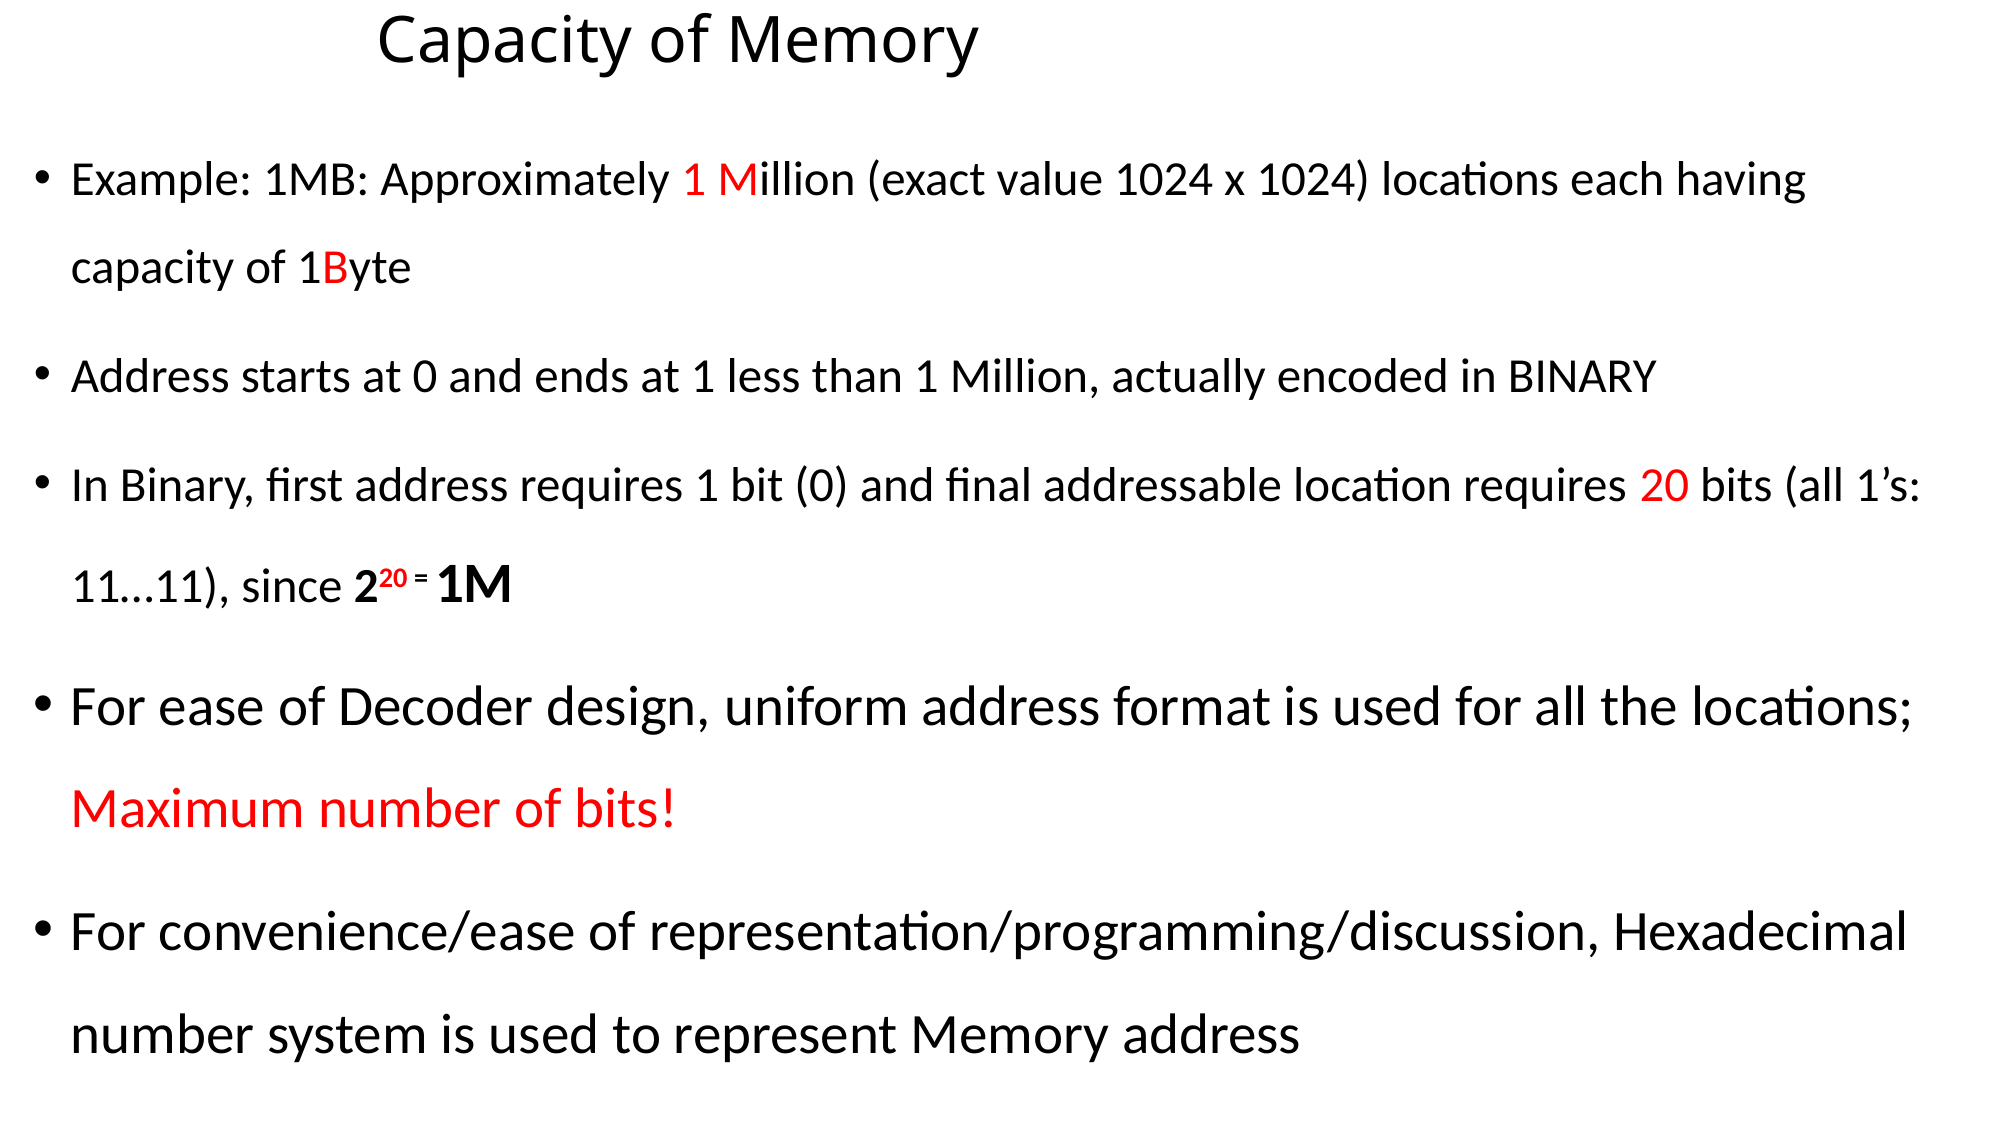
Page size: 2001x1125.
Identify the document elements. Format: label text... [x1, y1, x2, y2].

title Capacity of Memory [361, 0, 1637, 85]
list Example: 1MB: Approximately 1 Million (exact value 1024 x 1024) locations each having capacity of 1Byte Address starts at 0 and ends at 1 less than 1 Million, actually encoded in BINARY In Binary, first address requires 1 bit (0) and final addressable location requires 20 bits (all 1’s: 11…11), since 220 = 1M For ease of Decoder design, uniform address format is used for all the locations; Maximum number of bits! For convenience/ease of representation/programming/discussion, Hexadecimal number system is used to represent Memory address [19, 109, 1980, 1075]
